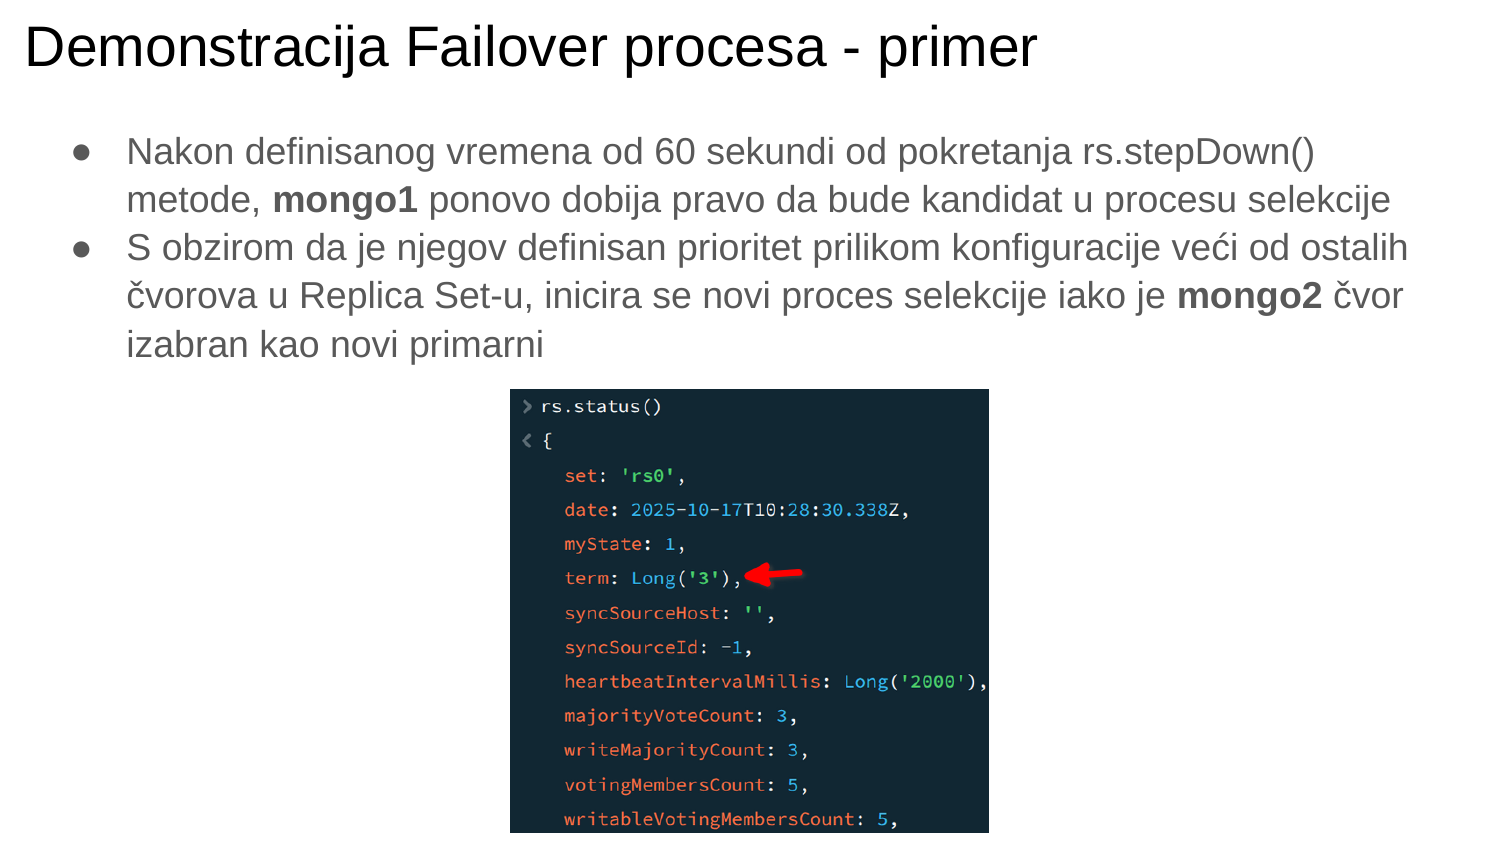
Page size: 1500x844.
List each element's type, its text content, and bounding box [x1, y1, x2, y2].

list Nakon definisanog vremena od 60 sekundi od pokretanja rs.stepDown() metode, mongo1 ponovo dobija pravo da bude kandidat u procesu selekcije S obzirom da je njegov definisan prioritet prilikom konfiguracije veći od ostalih čvorova u Replica Set-u, inicira se novi proces selekcije iako je mongo2 čvor izabran kao novi primarni [36, 108, 1435, 670]
title Demonstracija Failover procesa - primer [9, 0, 1408, 94]
picture [510, 389, 990, 833]
